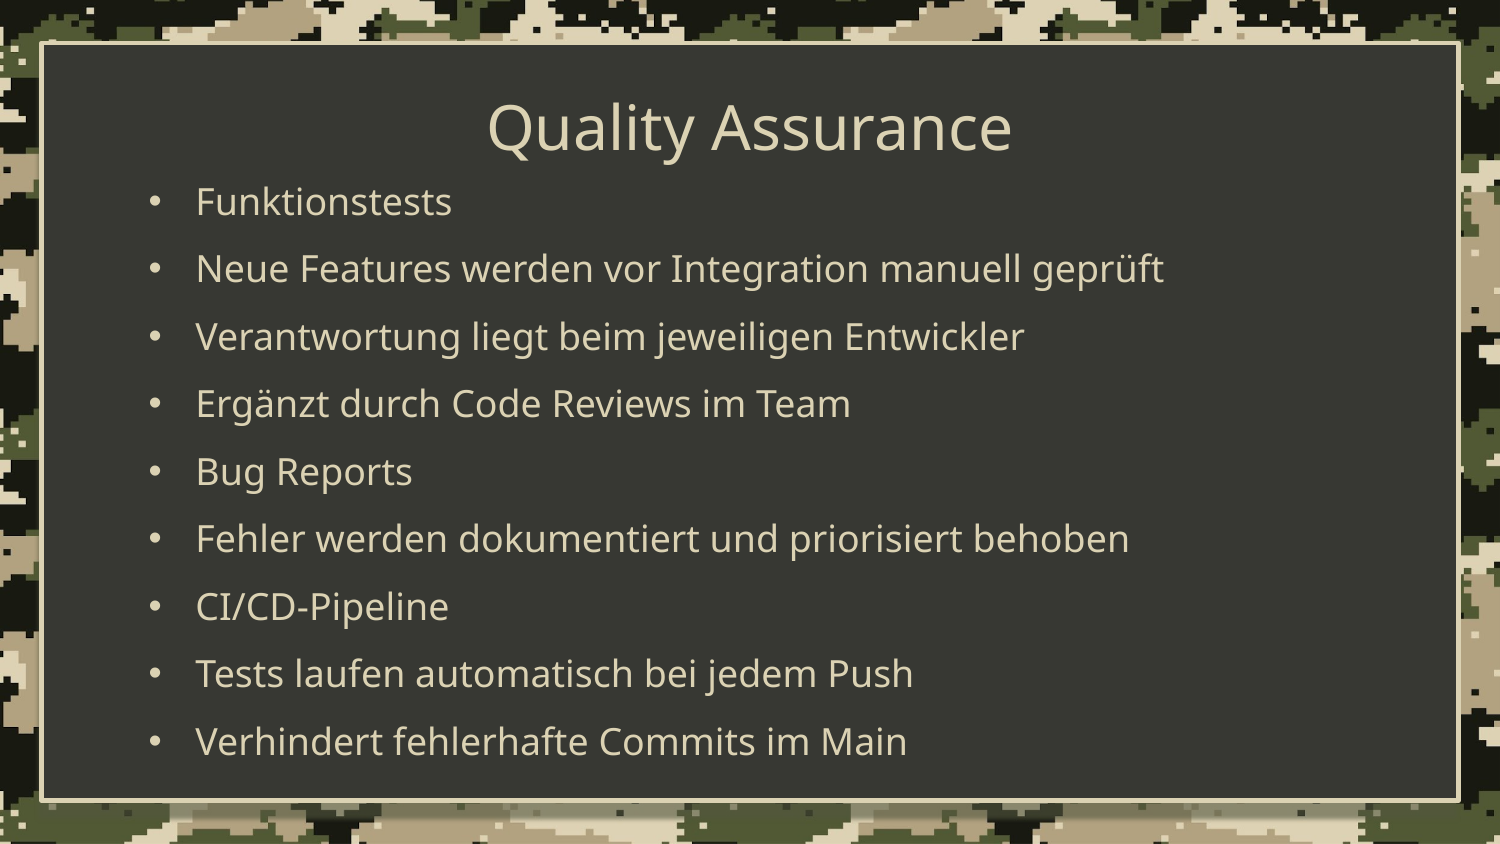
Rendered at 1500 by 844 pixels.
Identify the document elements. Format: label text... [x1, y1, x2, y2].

picture [0, 0, 1500, 844]
text_box Funktionstests Neue Features werden vor Integration manuell geprüft Verantwortung liegt beim jeweiligen Entwickler Ergänzt durch Code Reviews im Team Bug Reports Fehler werden dokumentiert und priorisiert behoben CI/CD-Pipeline Tests laufen automatisch bei jedem Push Verhindert fehlerhafte Commits im Main [110, 147, 1328, 771]
title Quality Assurance [118, 72, 1382, 167]
